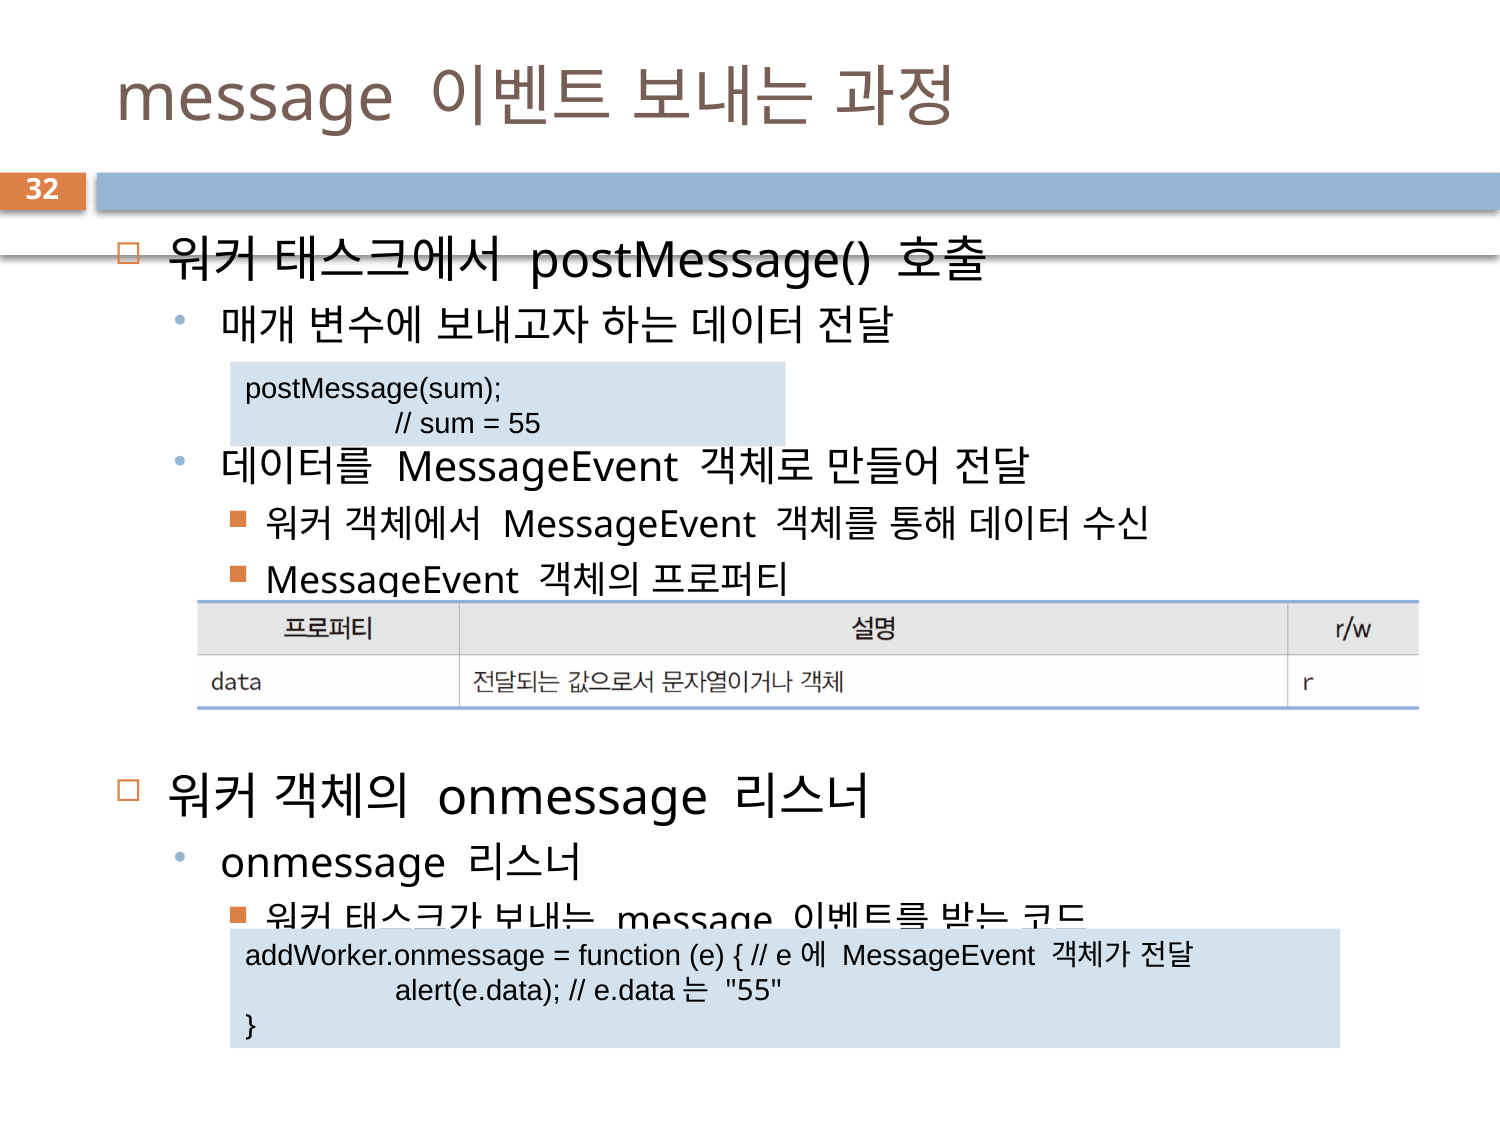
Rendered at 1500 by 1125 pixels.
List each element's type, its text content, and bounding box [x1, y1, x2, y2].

slide_number 32 [0, 170, 87, 211]
text_box postMessage(sum); // sum = 55 [230, 361, 786, 447]
list 워커 태스크에서 postMessage() 호출 매개 변수에 보내고자 하는 데이터 전달 데이터를 MessageEvent 객체로 만들어 전달 워커 객체에서 MessageEvent 객체를 통해 데이터 수신 MessageEvent 객체의 프로퍼티 워커 객체의 onmessage 리스너 onmessage 리스너 워커 태스크가 보내는 message 이벤트를 받는 코드 [100, 219, 1438, 1047]
text_box addWorker.onmessage = function (e) { // e에 MessageEvent 객체가 전달 alert(e.data); // e.data는 "55" } [230, 928, 1341, 1049]
title message 이벤트 보내는 과정 [100, 37, 1438, 149]
picture [194, 597, 1424, 711]
